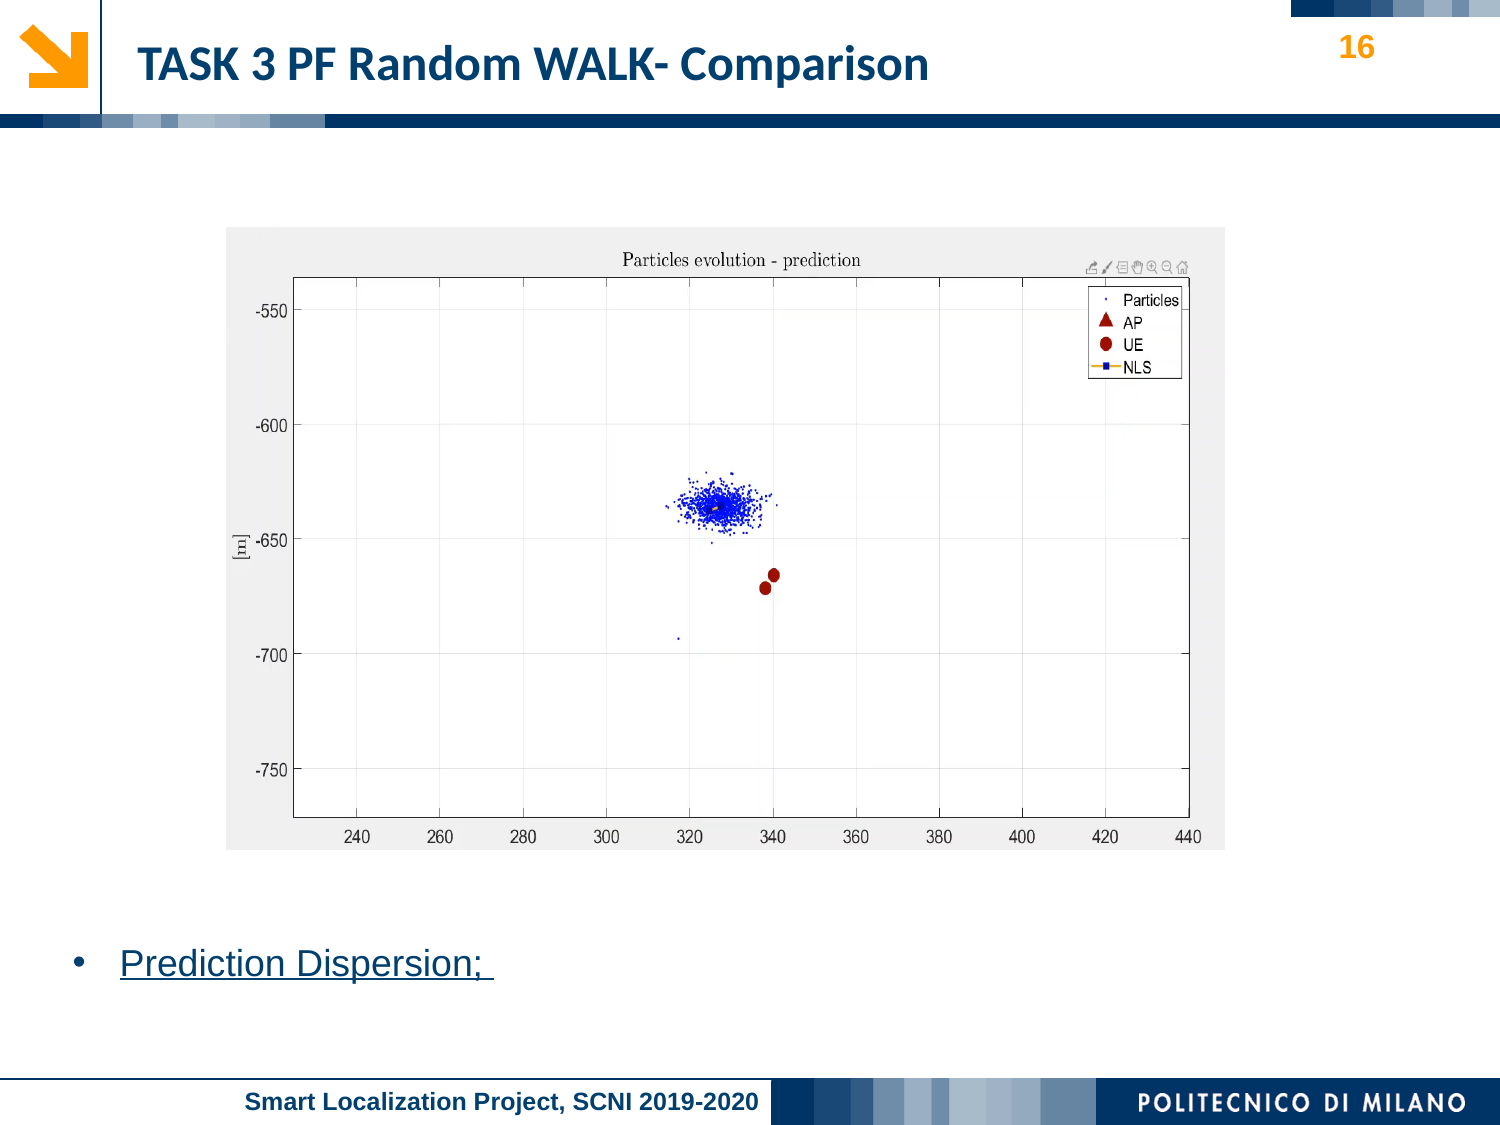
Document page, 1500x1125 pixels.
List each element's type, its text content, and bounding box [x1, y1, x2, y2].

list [225, 226, 1226, 851]
title TASK 3 PF Random WALK- Comparison [137, 30, 1275, 169]
picture [0, 0, 1500, 128]
text_box Prediction Dispersion; [72, 938, 834, 984]
picture [0, 1074, 1500, 1125]
